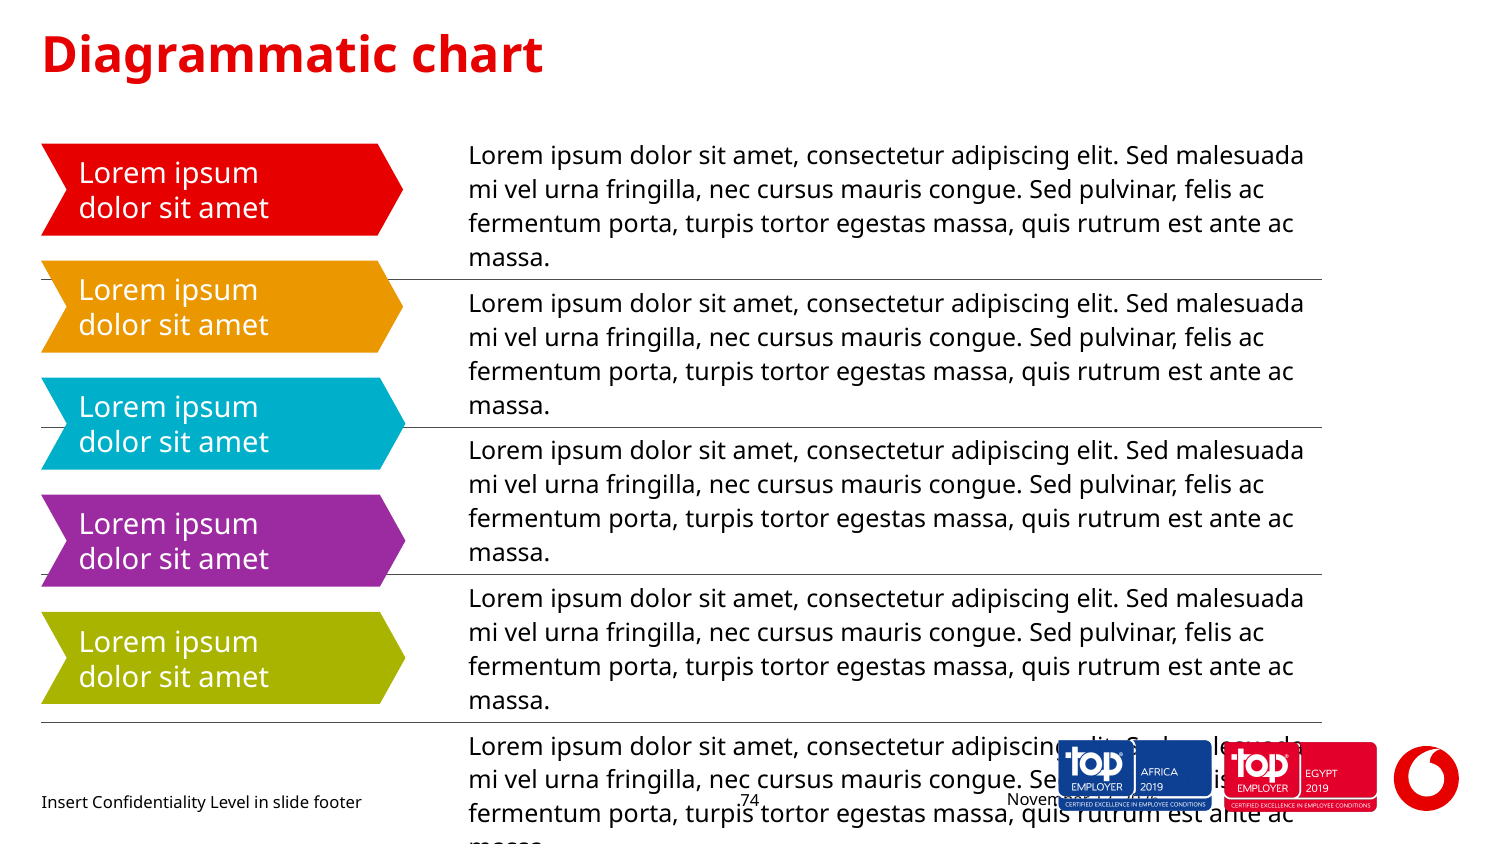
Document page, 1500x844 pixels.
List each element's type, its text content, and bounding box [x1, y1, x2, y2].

text_box Lorem ipsum dolor sit amet [41, 143, 404, 236]
table_cell Lorem ipsum dolor sit amet, consectetur adipiscing elit. Sed malesuada mi vel urna fringilla, nec cursus mauris congue. Sed pulvinar, felis ac fermentum porta, turpis tortor egestas massa, quis rutrum est ante ac massa. [453, 428, 1322, 574]
picture [1224, 741, 1377, 812]
text_box Lorem ipsum dolor sit amet [41, 494, 406, 587]
table_cell [41, 723, 453, 844]
table_cell [41, 575, 453, 722]
table_cell [41, 280, 453, 427]
text_box Lorem ipsum dolor sit amet [41, 377, 406, 470]
table_header Lorem ipsum dolor sit amet, consectetur adipiscing elit. Sed malesuada mi vel urna fringilla, nec cursus mauris congue. Sed pulvinar, felis ac fermentum porta, turpis tortor egestas massa, quis rutrum est ante ac massa. [453, 132, 1322, 279]
table_cell Lorem ipsum dolor sit amet, consectetur adipiscing elit. Sed malesuada mi vel urna fringilla, nec cursus mauris congue. Sed pulvinar, felis ac fermentum porta, turpis tortor egestas massa, quis rutrum est ante ac massa. [453, 280, 1322, 427]
title Diagrammatic chart [41, 33, 1458, 144]
table_cell [41, 428, 453, 574]
table_cell Lorem ipsum dolor sit amet, consectetur adipiscing elit. Sed malesuada mi vel urna fringilla, nec cursus mauris congue. Sed pulvinar, felis ac fermentum porta, turpis tortor egestas massa, quis rutrum est ante ac massa. [453, 575, 1322, 722]
table_cell Lorem ipsum dolor sit amet, consectetur adipiscing elit. Sed malesuada mi vel urna fringilla, nec cursus mauris congue. Sed pulvinar, felis ac fermentum porta, turpis tortor egestas massa, quis rutrum est ante ac massa. [453, 723, 1322, 844]
picture [1058, 740, 1212, 811]
text_box Lorem ipsum dolor sit amet [41, 260, 404, 353]
table_header [41, 132, 453, 279]
text_box Lorem ipsum dolor sit amet [41, 611, 406, 704]
